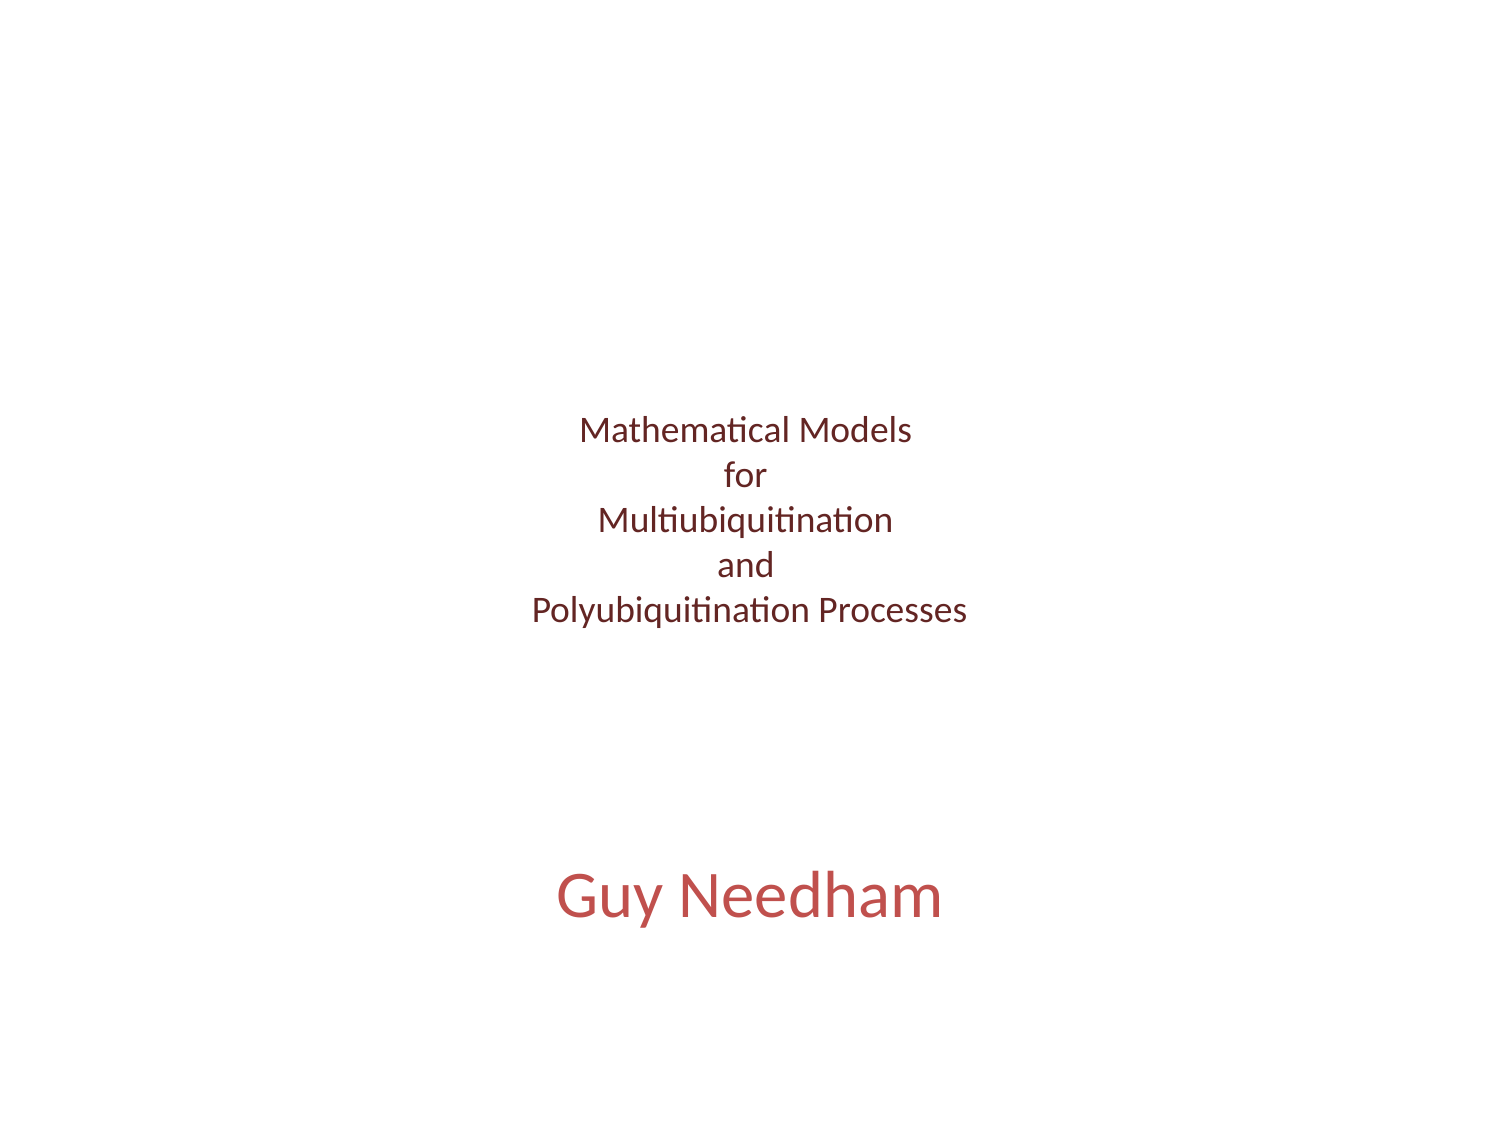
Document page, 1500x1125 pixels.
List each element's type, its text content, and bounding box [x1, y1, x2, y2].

subtitle Guy Needham [225, 843, 1275, 1125]
title Mathematical Models for Multiubiquitination and Polyubiquitination Processes [112, 397, 1388, 639]
